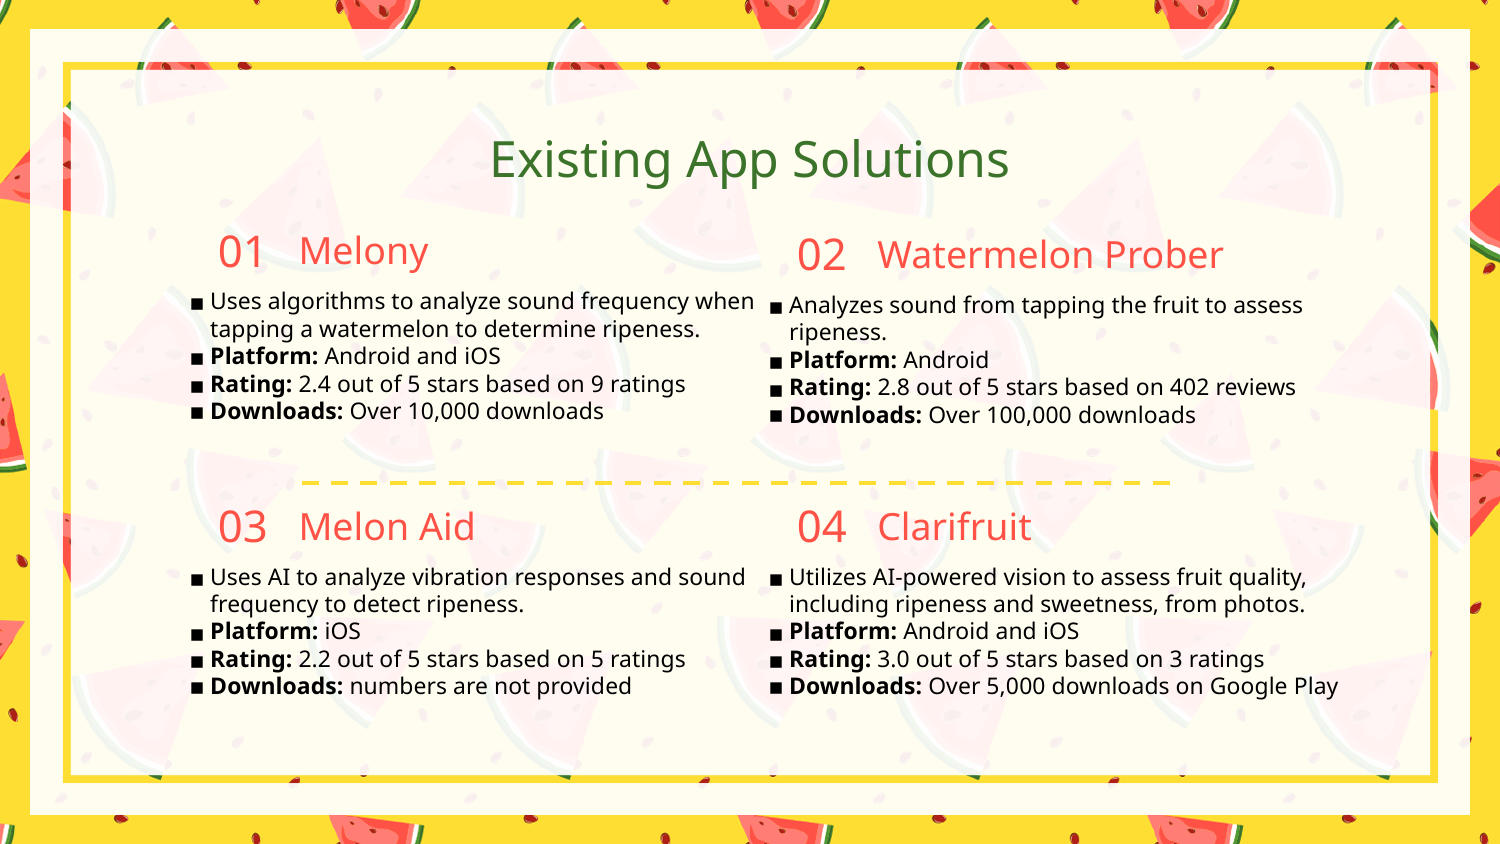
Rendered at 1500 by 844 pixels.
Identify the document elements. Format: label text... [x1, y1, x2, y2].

text_box 02 [785, 221, 876, 286]
text_box Watermelon Prober [876, 225, 1242, 283]
text_box Uses AI to analyze vibration responses and sound frequency to detect ripeness. Platform: iOS Rating: 2.2 out of 5 stars based on 5 ratings Downloads: numbers are not provided [178, 556, 757, 705]
text_box 04 [785, 493, 876, 558]
text_box Utilizes AI-powered vision to assess fruit quality, including ripeness and sweetness, from photos. Platform: Android and iOS Rating: 3.0 out of 5 stars based on 3 ratings Downloads: Over 5,000 downloads on Google Play [757, 556, 1359, 705]
text_box Analyzes sound from tapping the fruit to assess ripeness. Platform: Android Rating: 2.8 out of 5 stars based on 402 reviews Downloads: Over 100,000 downloads [757, 284, 1359, 434]
text_box Melon Aid [297, 496, 663, 554]
text_box Uses algorithms to analyze sound frequency when tapping a watermelon to determine ripeness. Platform: Android and iOS Rating: 2.4 out of 5 stars based on 9 ratings Downloads: Over 10,000 downloads [178, 281, 781, 458]
text_box Existing App Solutions [288, 121, 1212, 193]
text_box Melony [297, 221, 663, 279]
text_box 01 [206, 217, 297, 283]
text_box Clarifruit [876, 496, 1242, 554]
text_box 03 [206, 493, 297, 558]
picture [0, 0, 1500, 844]
